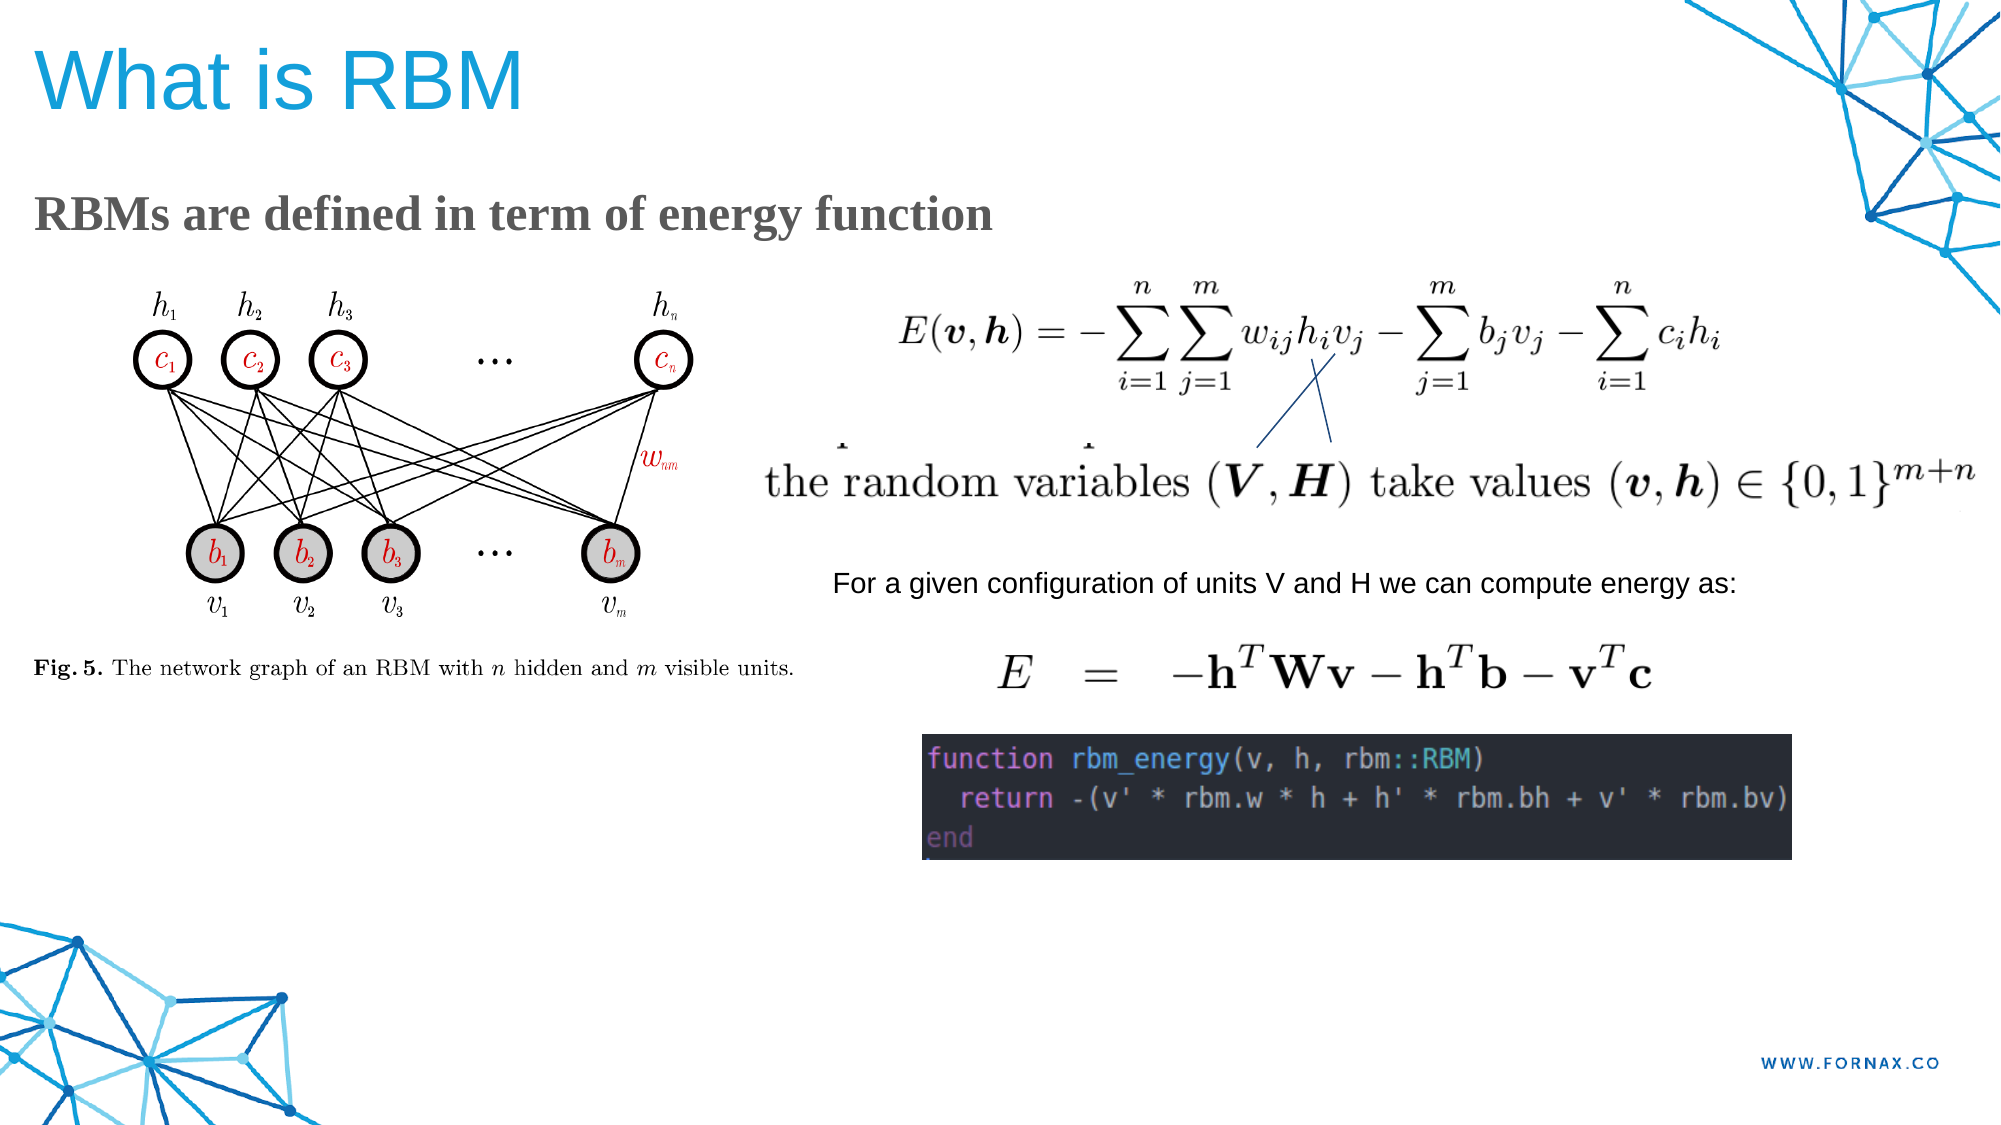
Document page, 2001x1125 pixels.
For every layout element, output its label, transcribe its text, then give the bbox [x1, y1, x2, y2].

picture [1871, 15, 1878, 21]
text_box For a given configuration of units V and H we can compute energy as: [817, 549, 1826, 633]
picture [1952, 246, 2001, 311]
picture [0, 0, 2001, 1125]
list RBMs are defined in term of energy function [19, 172, 1393, 318]
title What is RBM [19, 29, 1721, 122]
picture [1693, 0, 1832, 79]
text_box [1256, 353, 1336, 448]
picture [1966, 114, 1973, 120]
